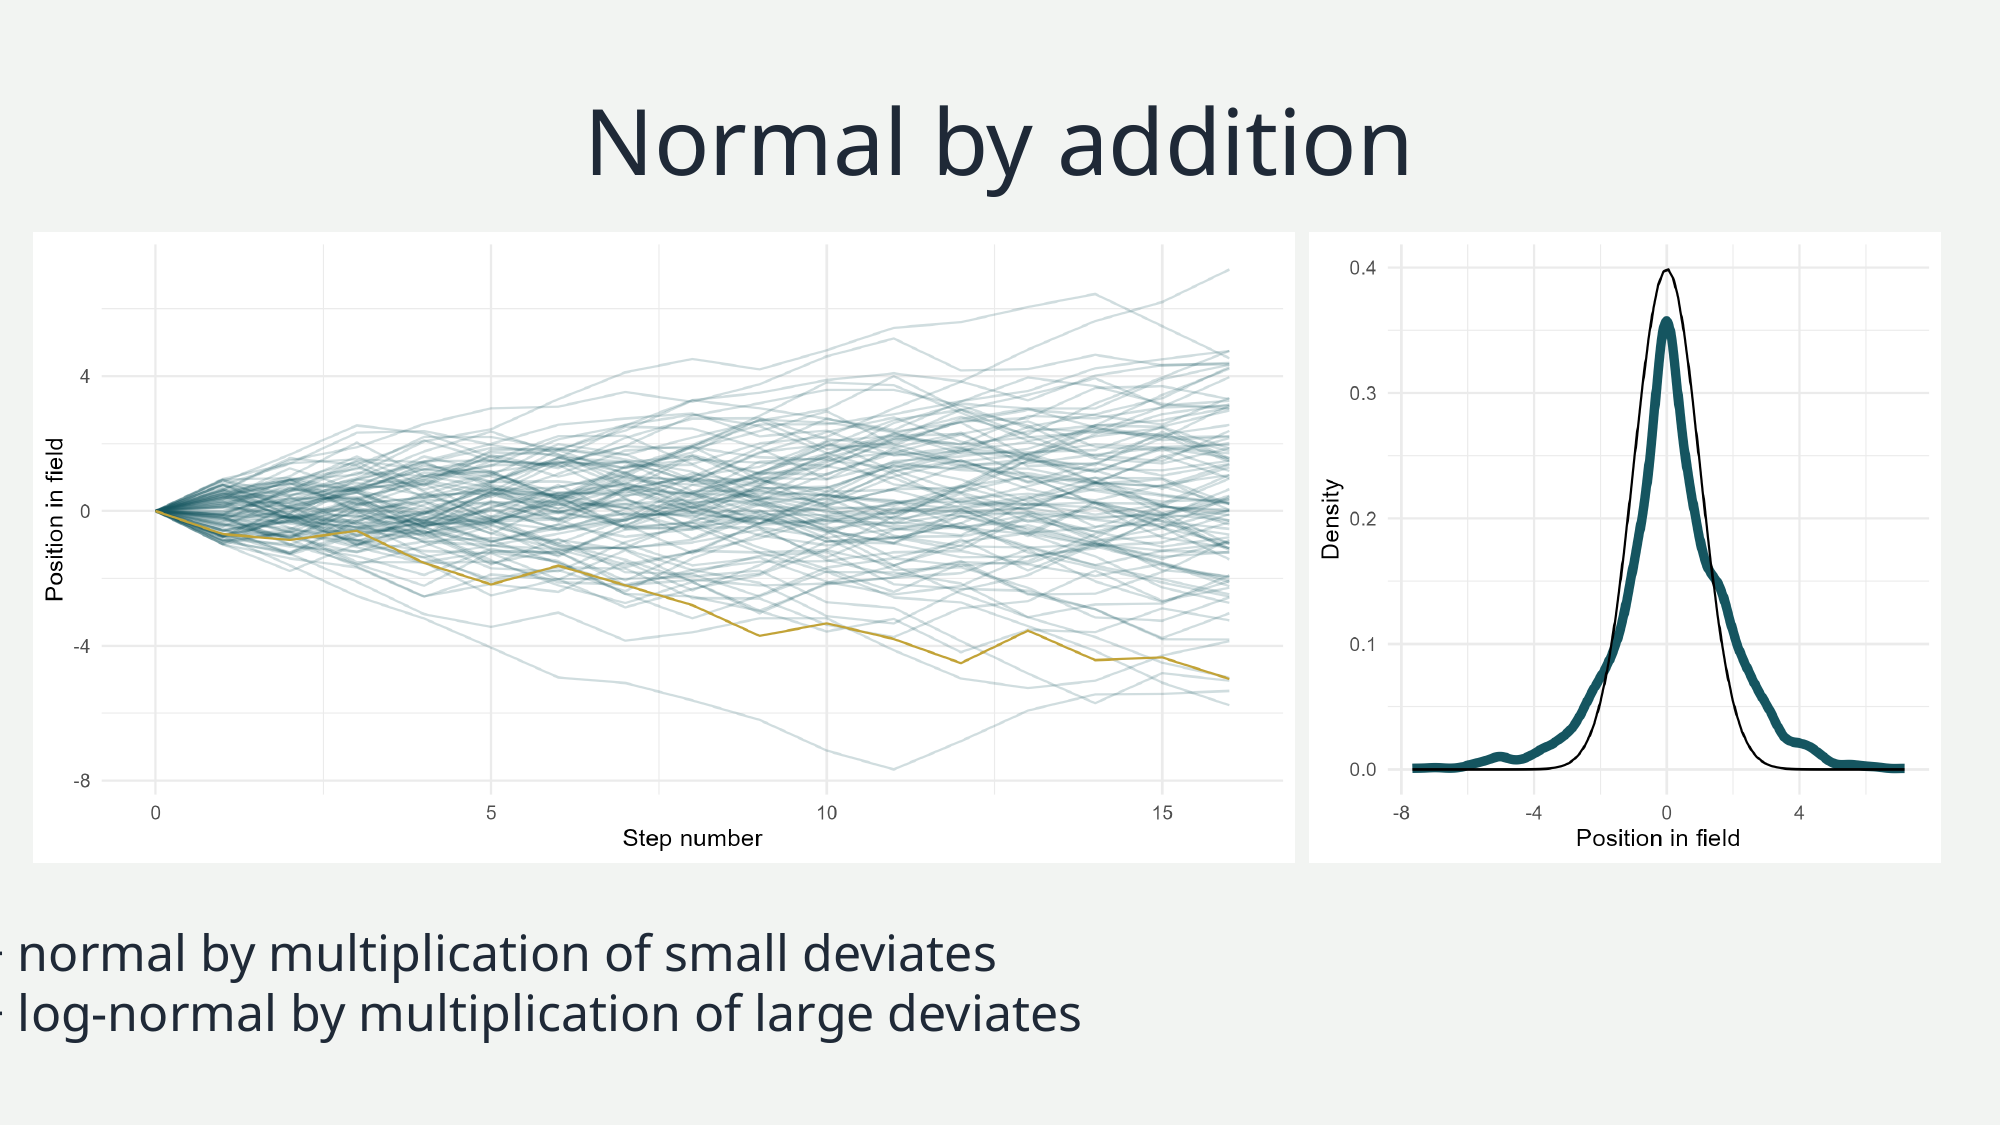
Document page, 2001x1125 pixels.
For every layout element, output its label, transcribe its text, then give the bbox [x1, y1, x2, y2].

picture [32, 231, 1295, 864]
text_box + normal by multiplication of small deviates + log-normal by multiplication of large deviates [0, 913, 1098, 1049]
title Normal by addition [99, 45, 1900, 233]
picture [1309, 231, 1941, 864]
